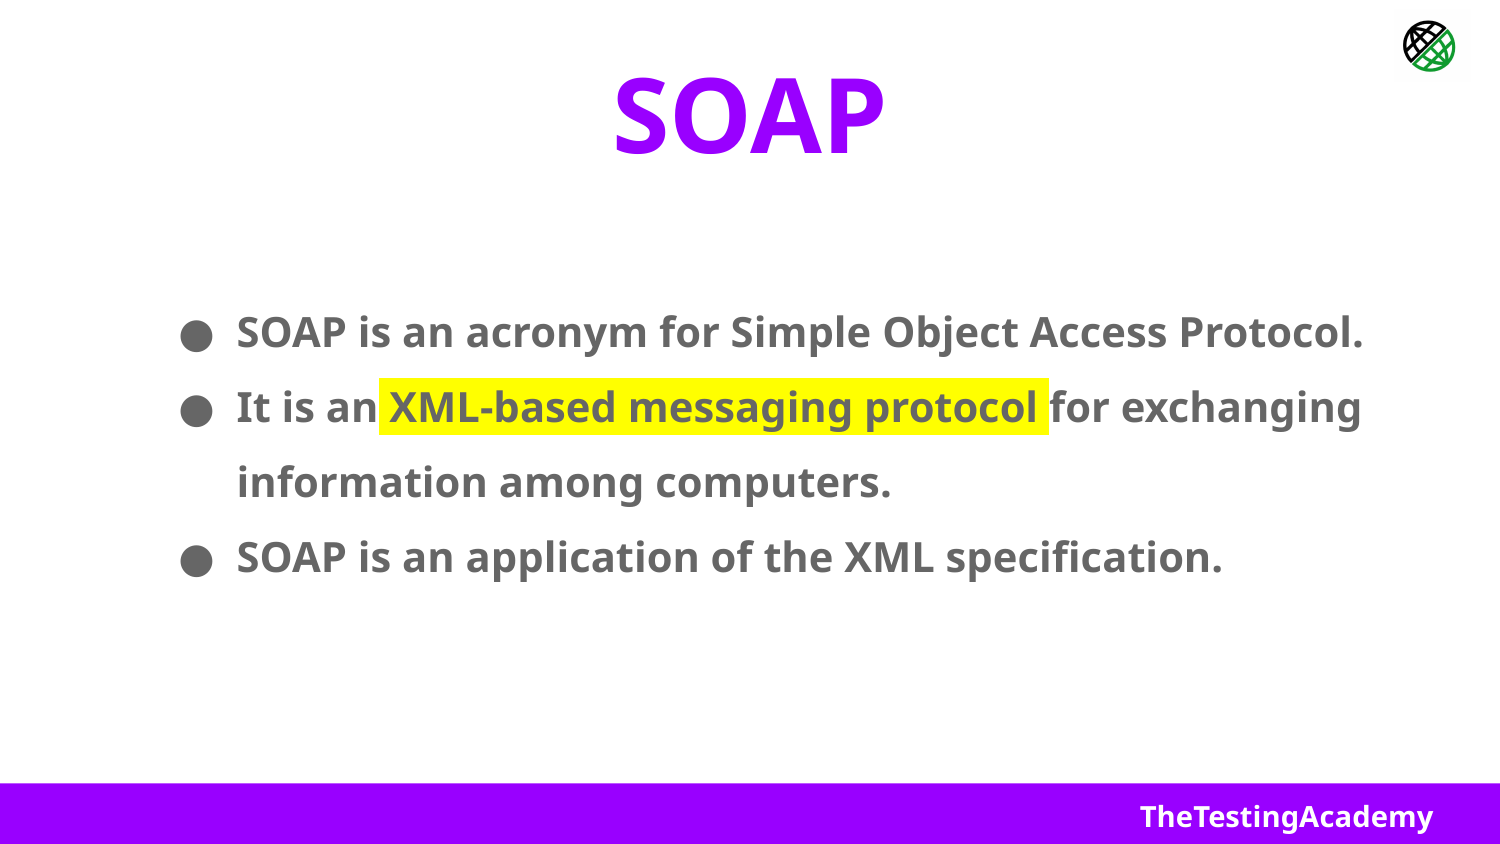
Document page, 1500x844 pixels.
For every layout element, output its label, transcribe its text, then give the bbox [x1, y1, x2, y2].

text_box SOAP is an acronym for Simple Object Access Protocol. It is an XML-based messaging protocol for exchanging information among computers. SOAP is an application of the XML specification. [146, 265, 1395, 658]
title SOAP [51, 42, 1449, 181]
picture [1393, 9, 1471, 82]
